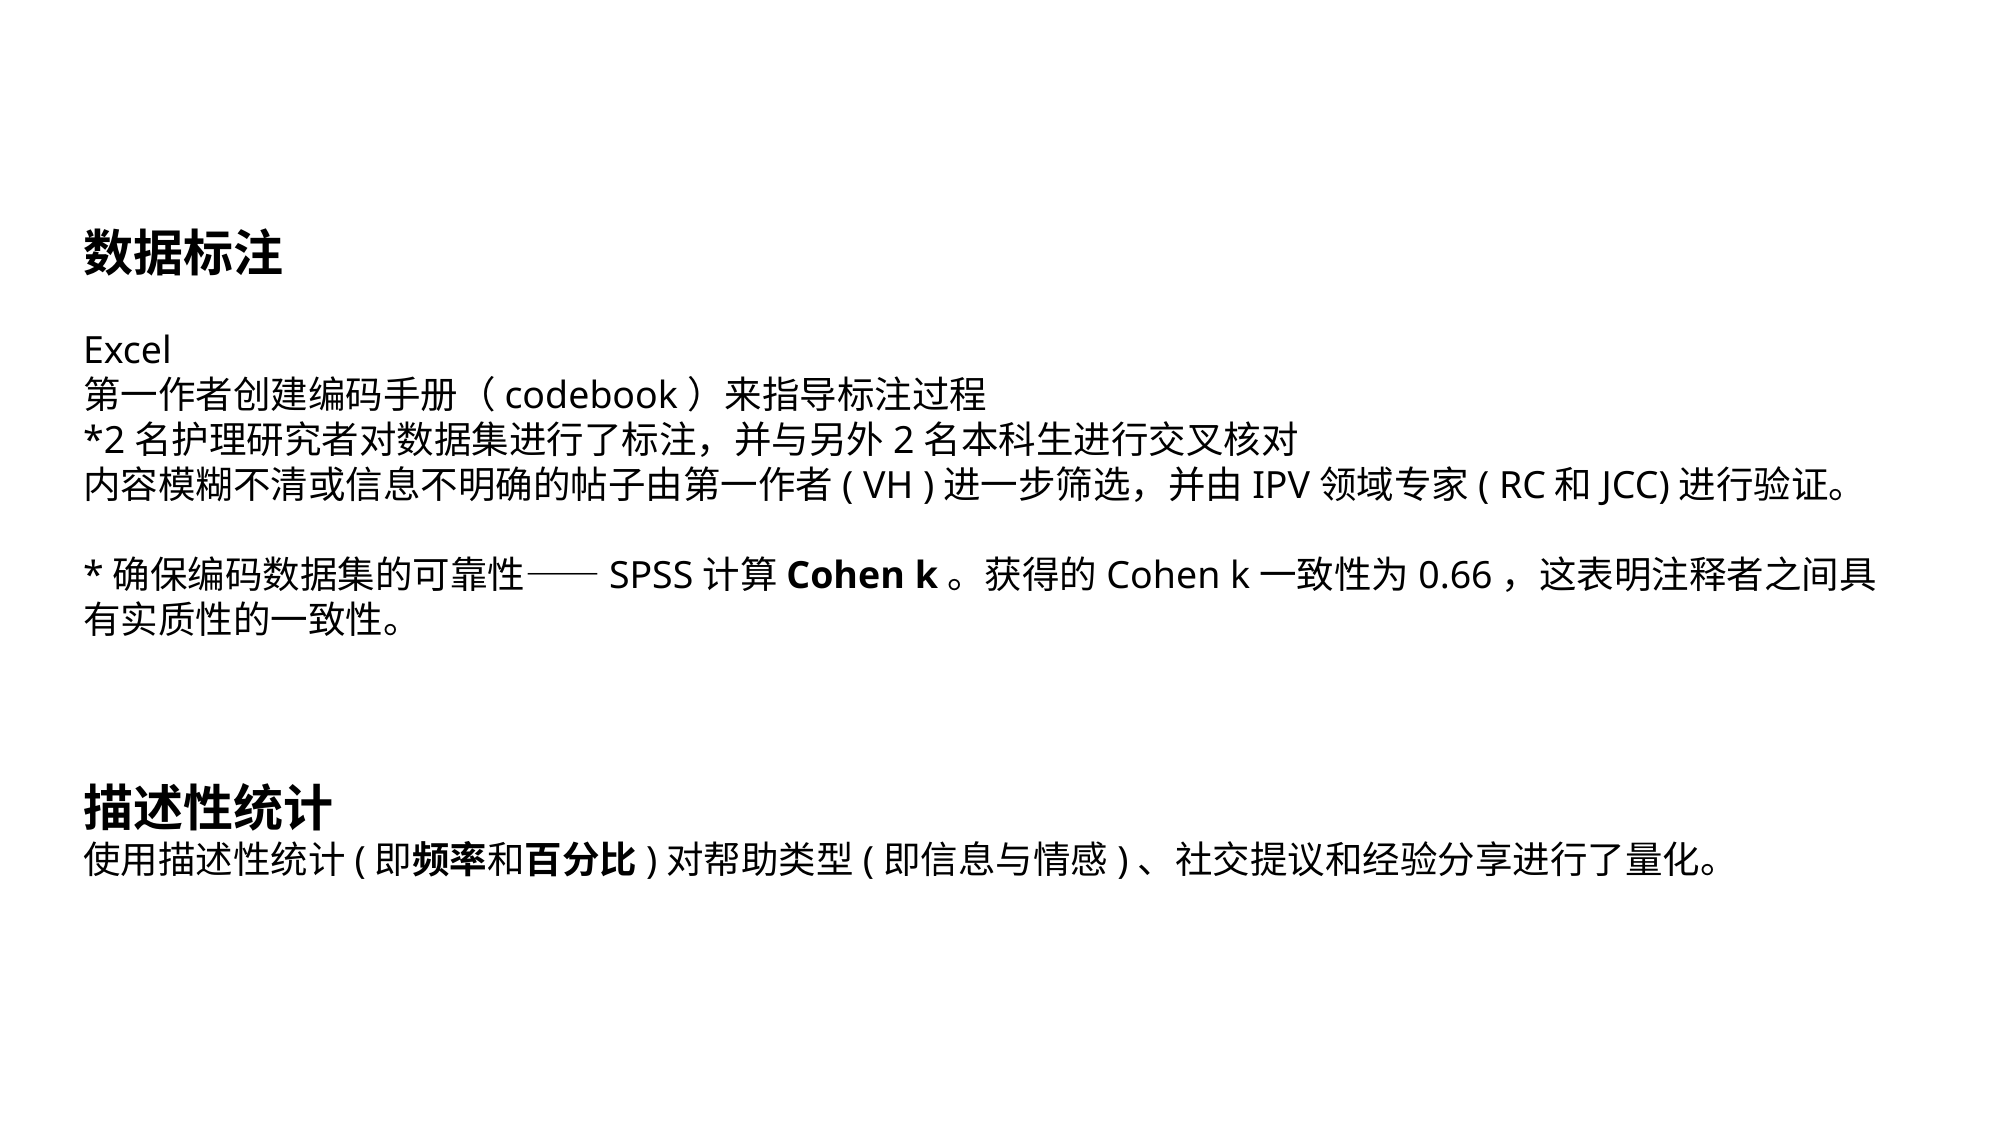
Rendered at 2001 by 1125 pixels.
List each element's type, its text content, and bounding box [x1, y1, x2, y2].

text_box 数据标注 Excel 第一作者创建编码手册（codebook）来指导标注过程 *2名护理研究者对数据集进行了标注，并与另外2名本科生进行交叉核对 内容模糊不清或信息不明确的帖子由第一作者( VH )进一步筛选，并由IPV领域专家( RC和JCC)进行验证。 *确保编码数据集的可靠性——SPSS计算Cohen k。获得的Cohen k一致性为0.66，这表明注释者之间具有实质性的一致性。 描述性统计 使用描述性统计(即频率和百分比)对帮助类型(即信息与情感)、社交提议和经验分享进行了量化。 [68, 214, 1898, 979]
